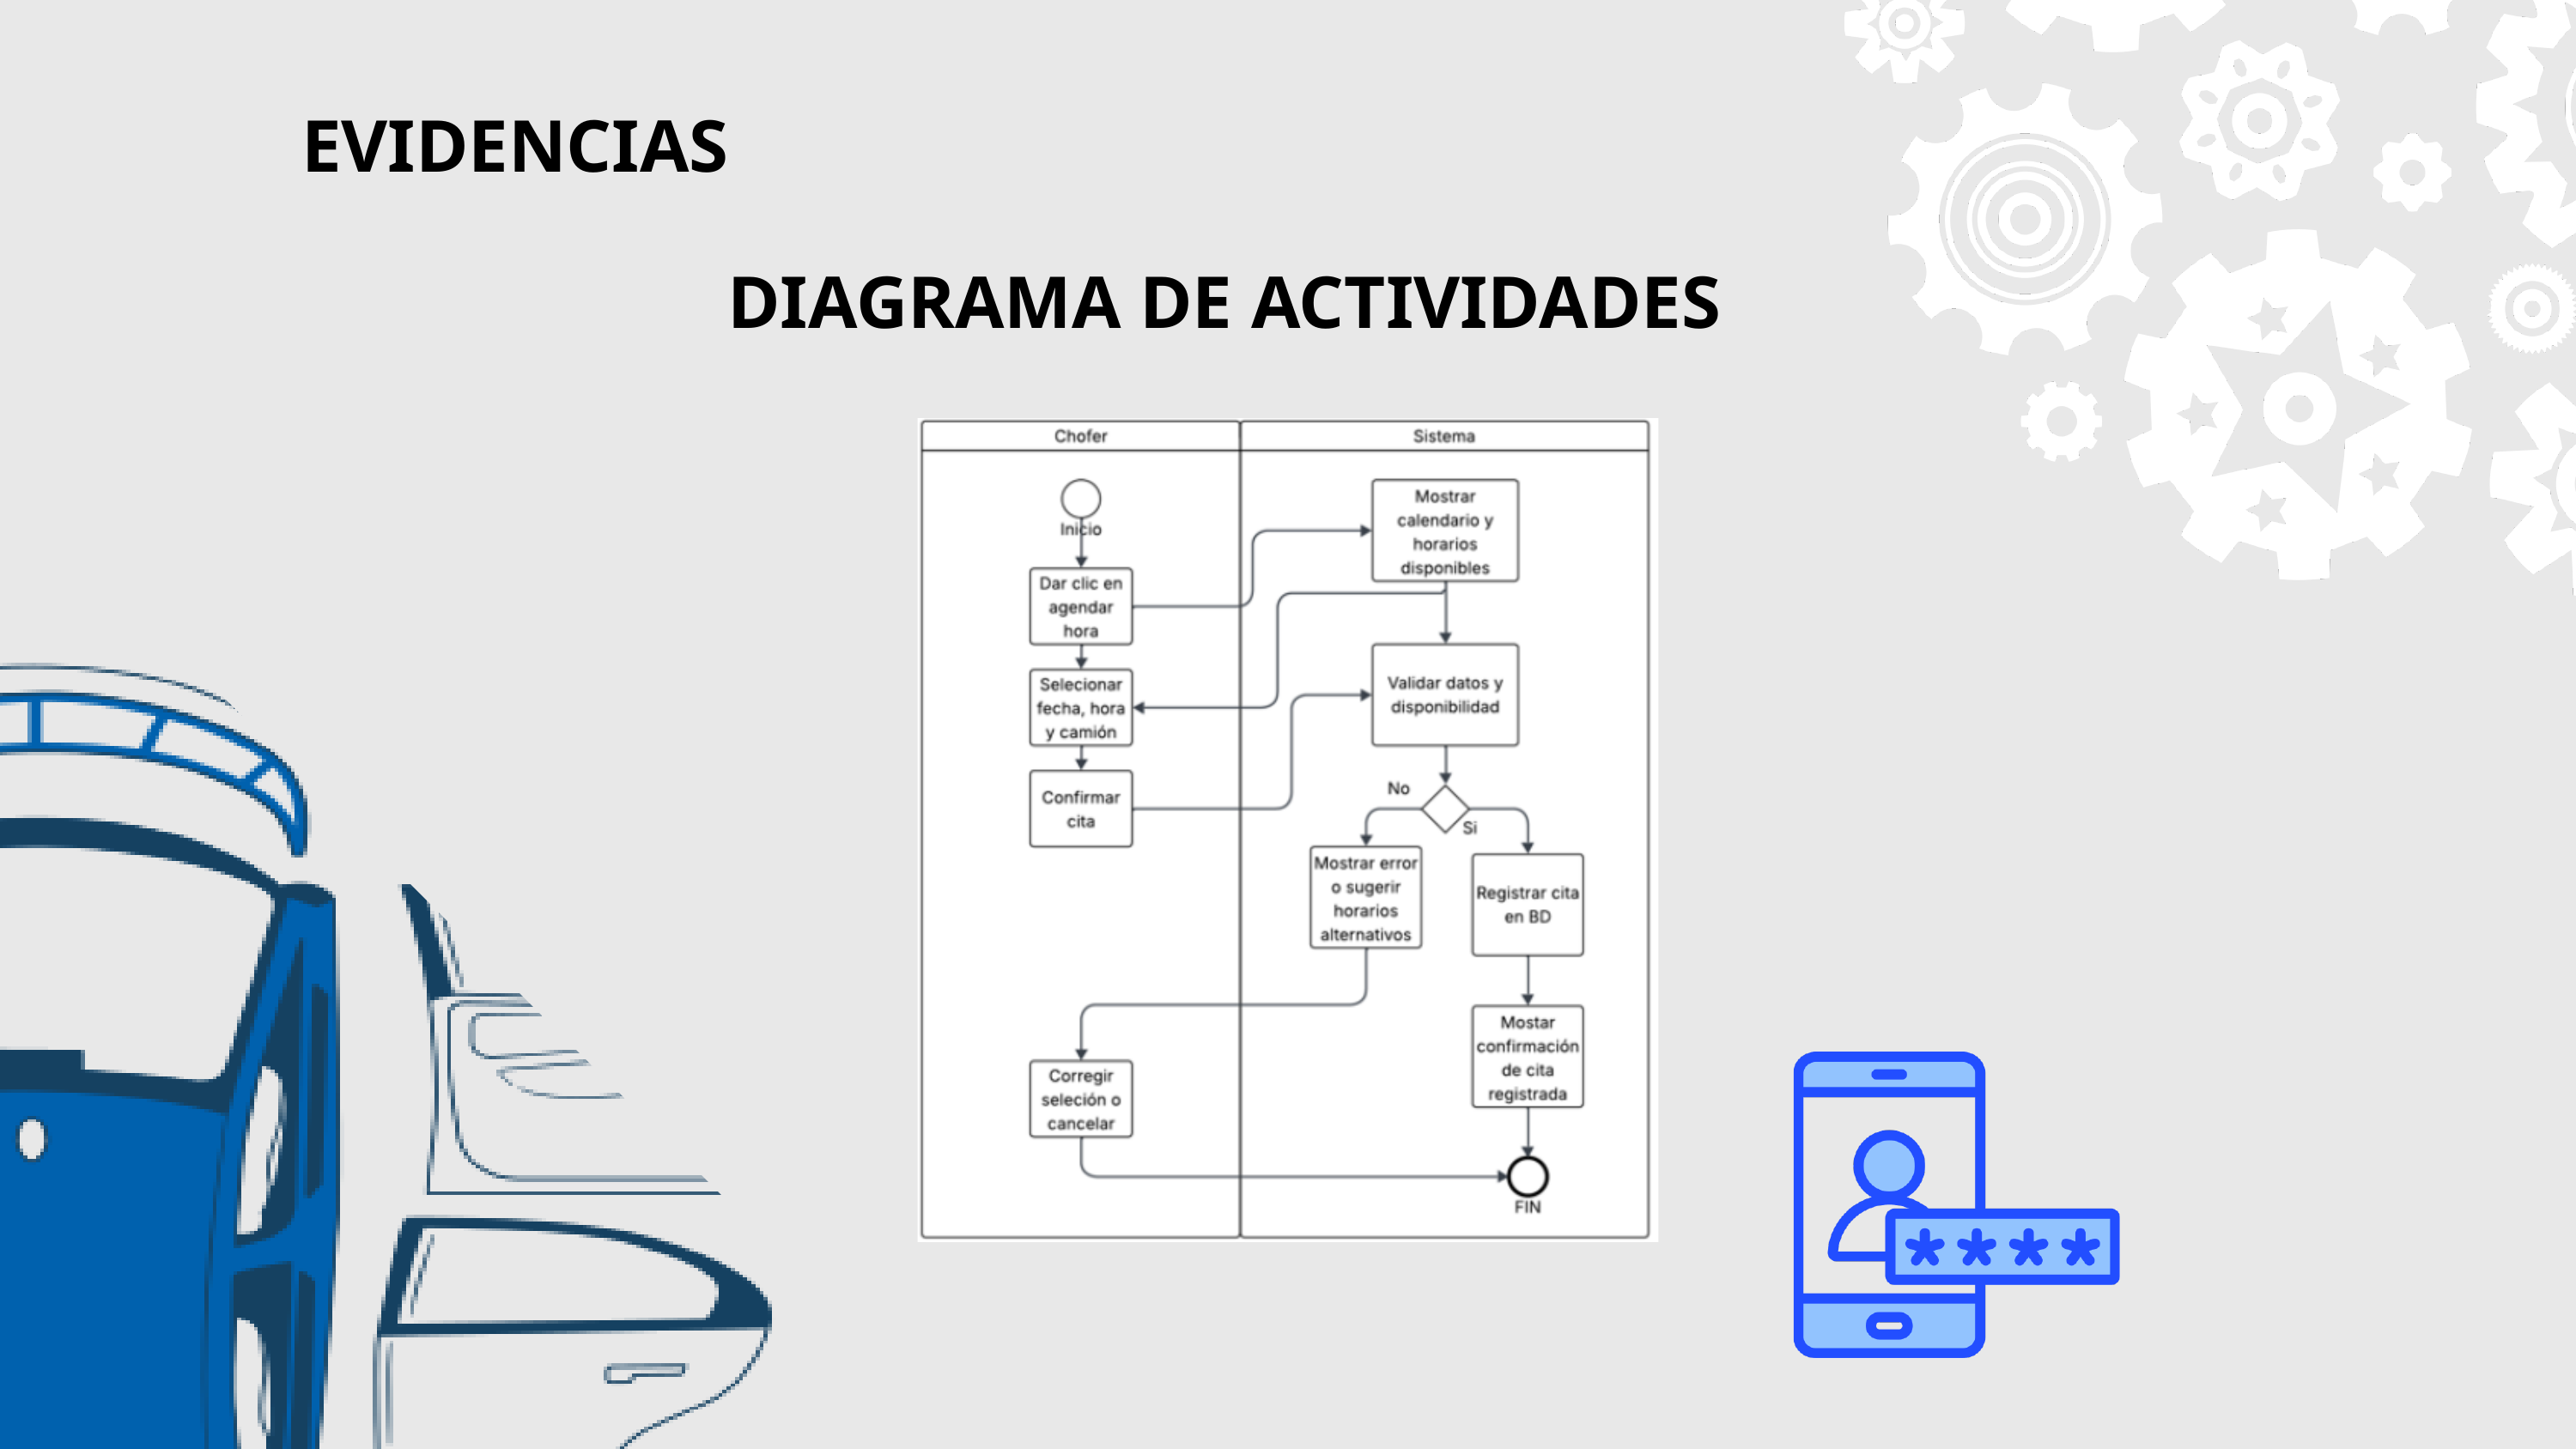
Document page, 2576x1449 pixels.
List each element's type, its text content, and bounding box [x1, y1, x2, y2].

text_box DIAGRAMA DE ACTIVIDADES [727, 258, 1849, 343]
text_box EVIDENCIAS [301, 102, 784, 186]
text_box [0, 474, 859, 1449]
text_box [1844, 0, 2576, 601]
text_box [917, 418, 1659, 1242]
text_box [1793, 1052, 2120, 1358]
